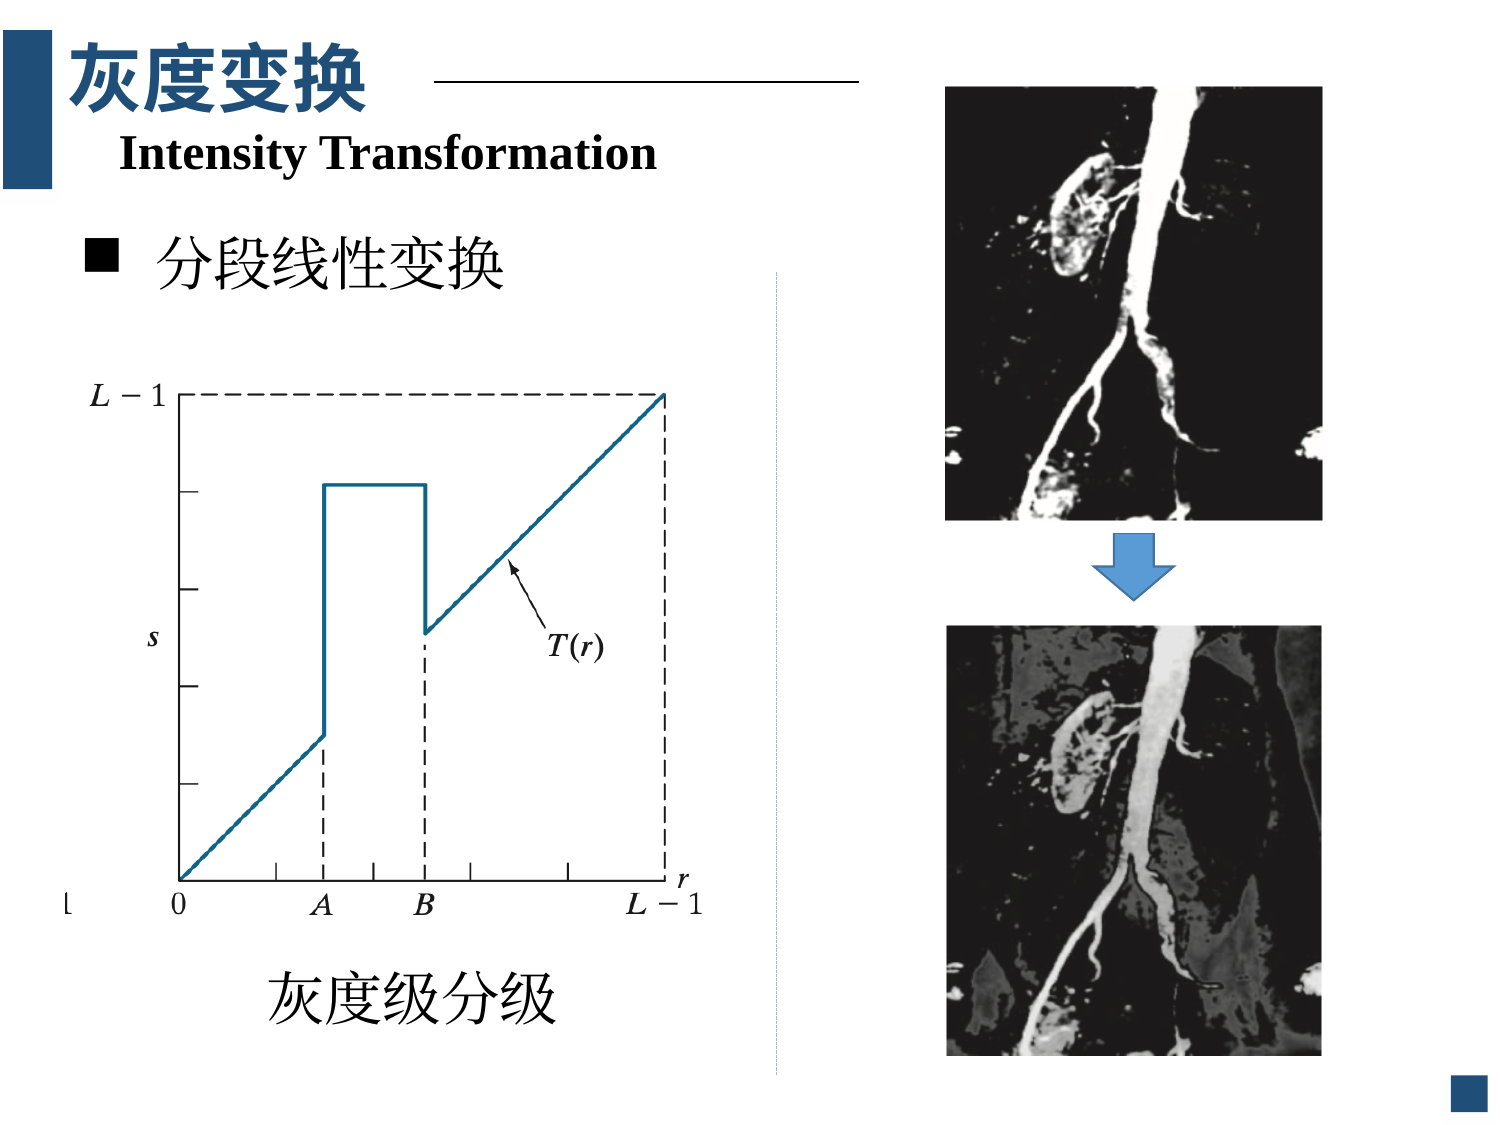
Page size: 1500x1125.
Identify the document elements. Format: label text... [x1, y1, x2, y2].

picture [65, 358, 739, 935]
text_box 灰度级分级 [251, 954, 628, 1040]
text_box [1091, 533, 1177, 602]
picture [937, 611, 1332, 1068]
picture [935, 77, 1332, 533]
text_box 分段线性变换 [65, 219, 1488, 655]
text_box [1450, 1074, 1489, 1113]
text_box [2, 29, 53, 190]
text_box 灰度变换 [52, 16, 501, 148]
text_box Intensity Transformation [103, 86, 935, 220]
